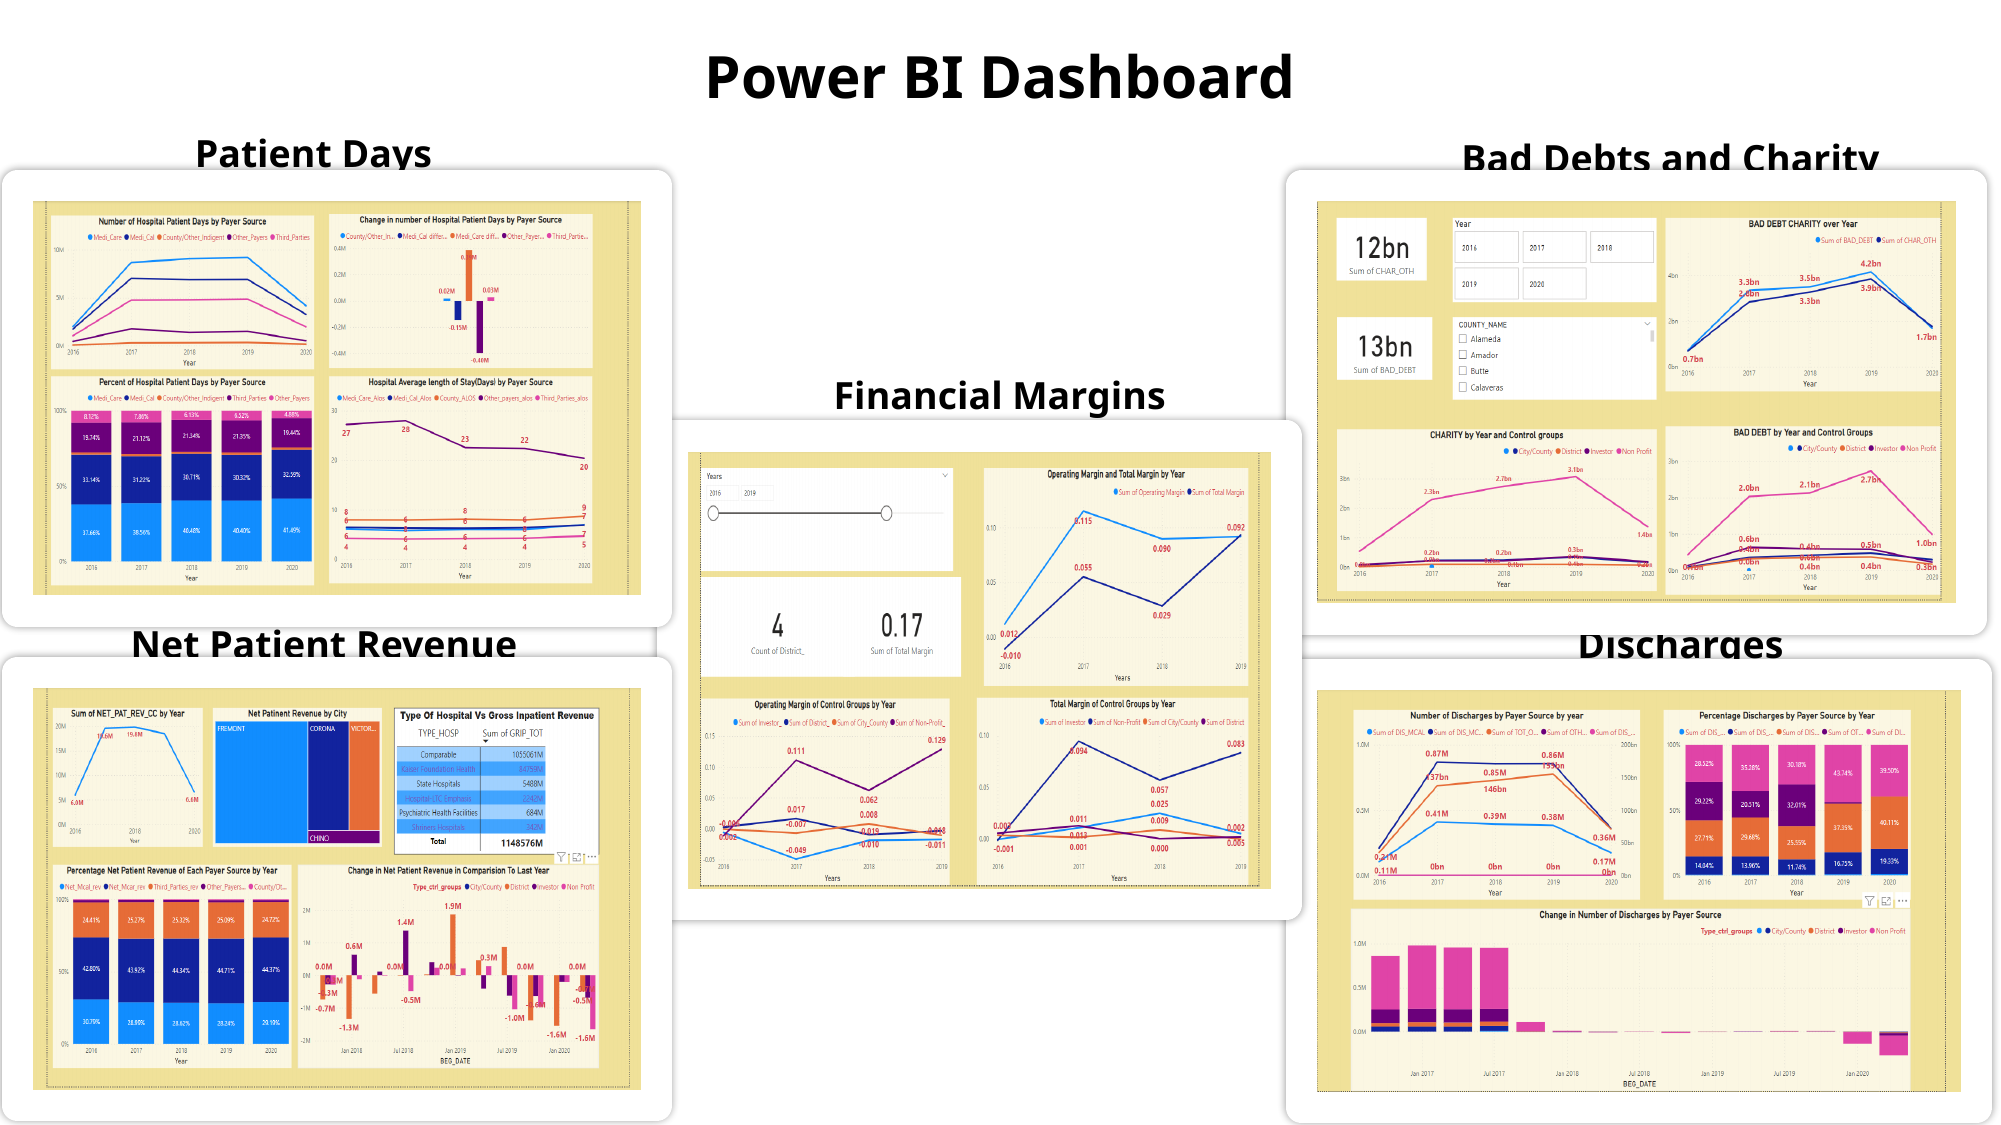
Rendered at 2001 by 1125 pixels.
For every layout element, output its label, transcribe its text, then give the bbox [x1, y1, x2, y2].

picture [687, 451, 1271, 889]
text_box Bad Debts and Charity [1405, 127, 1936, 164]
text_box Power BI Dashboard [664, 32, 1336, 118]
picture [1317, 201, 1956, 604]
text_box Patient Days [32, 122, 595, 164]
picture [1317, 690, 1961, 1093]
text_box Net Patient Revenue [32, 633, 616, 651]
picture [32, 201, 642, 596]
picture [32, 687, 642, 1090]
text_box Financial Margins [768, 364, 1231, 415]
text_box Discharges [1405, 641, 1956, 653]
